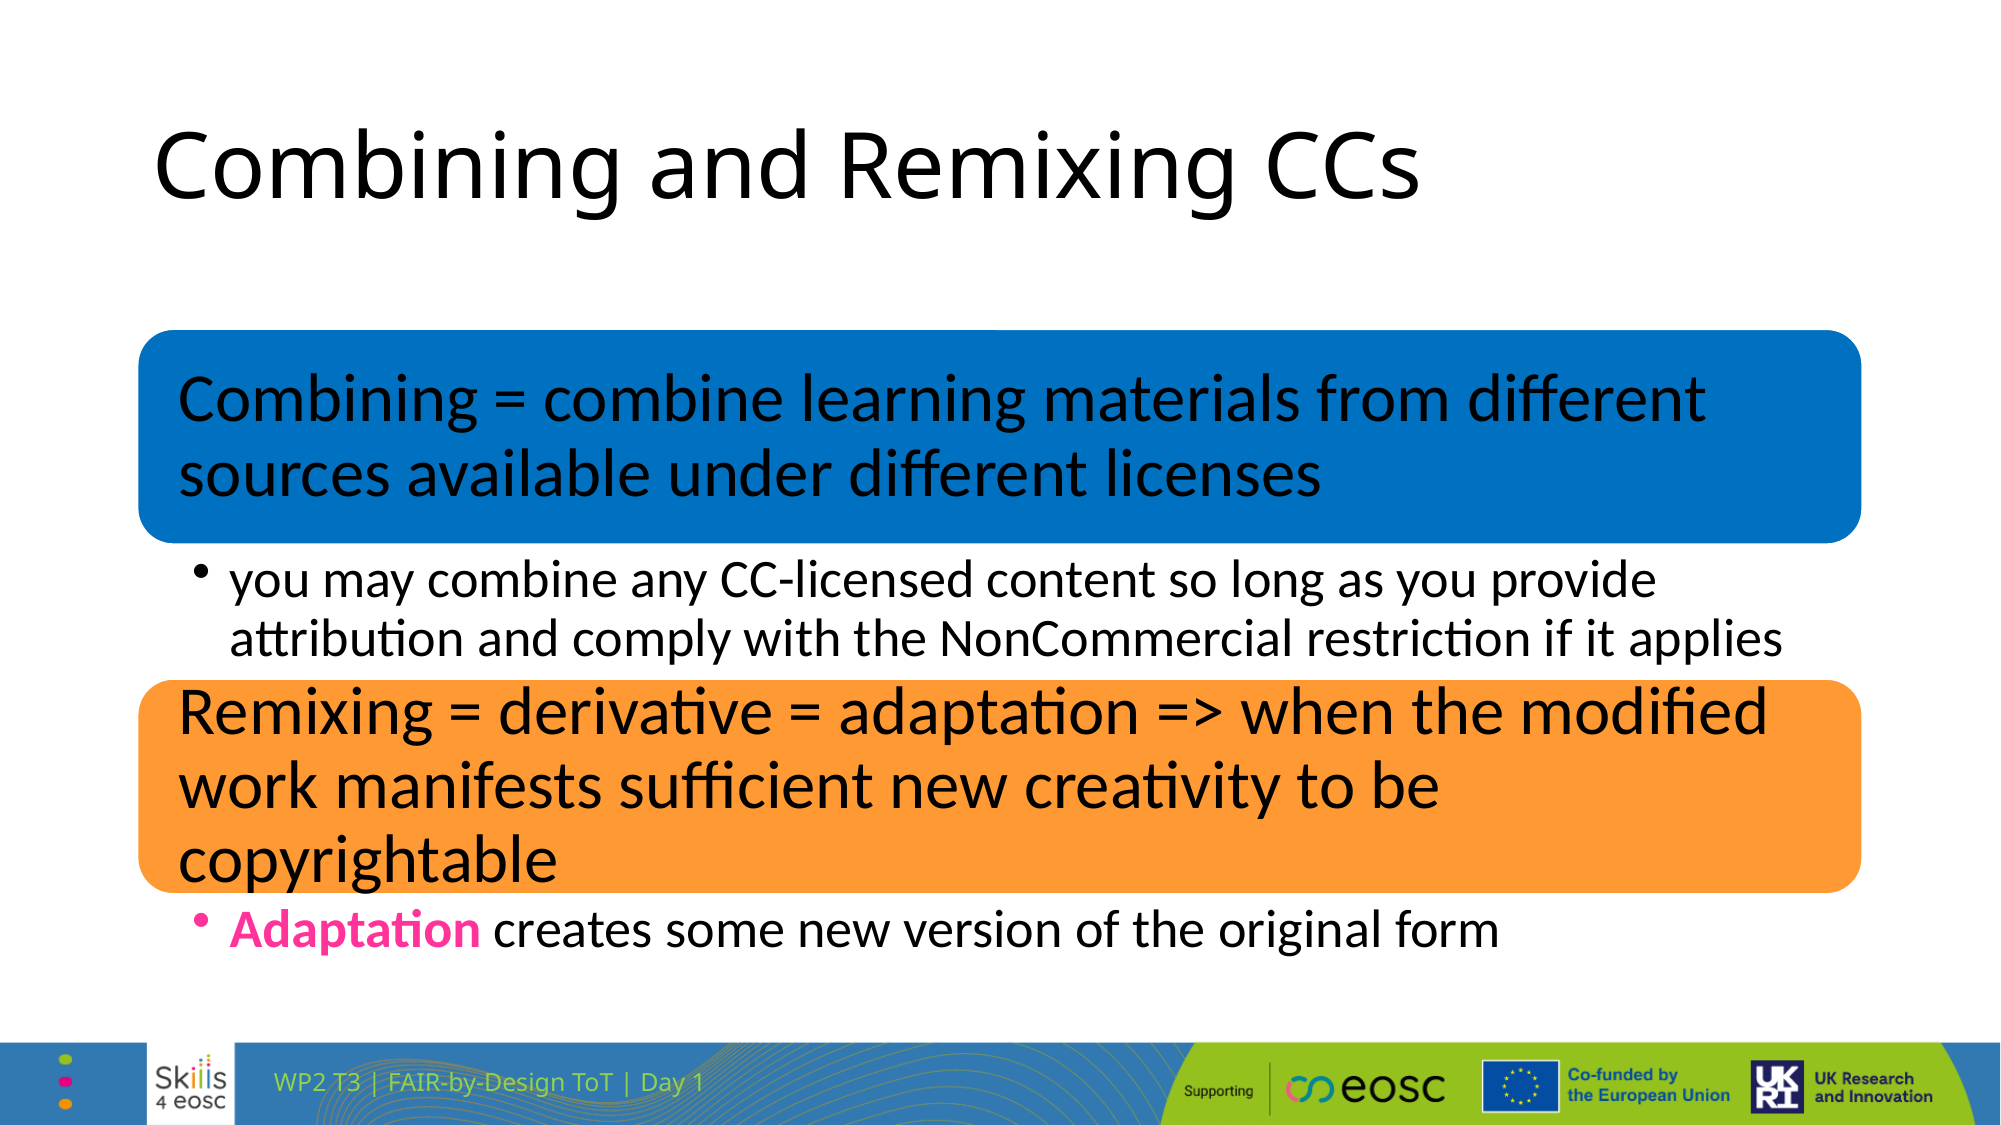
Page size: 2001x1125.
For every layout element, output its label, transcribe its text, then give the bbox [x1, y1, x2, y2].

title Combining and Remixing CCs [137, 59, 1863, 278]
footer WP2 T3 | FAIR-by-Design ToT | Day 1 [258, 1052, 1140, 1112]
picture [0, 0, 2001, 1125]
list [137, 299, 1863, 1014]
